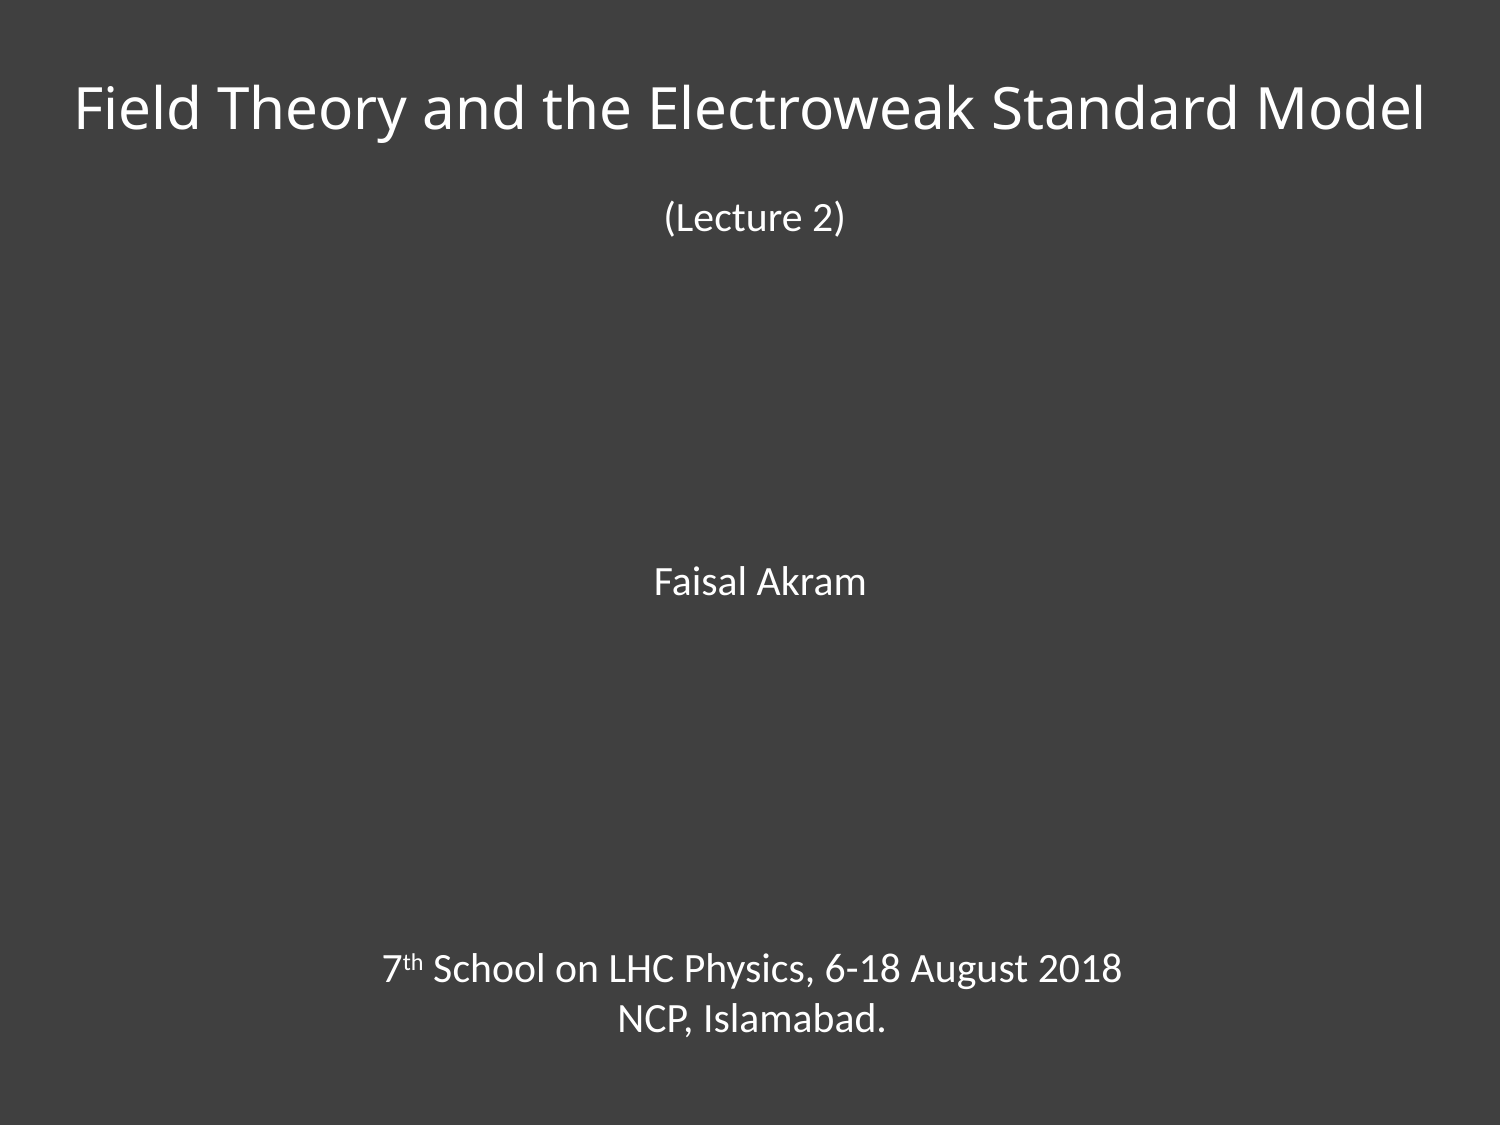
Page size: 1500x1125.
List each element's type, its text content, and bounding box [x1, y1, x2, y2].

text_box Faisal Akram [639, 546, 882, 612]
text_box Field Theory and the Electroweak Standard Model [58, 64, 1442, 149]
text_box (Lecture 2) [648, 181, 862, 247]
text_box 7th School on LHC Physics, 6-18 August 2018 NCP, Islamabad. [366, 933, 1138, 1049]
